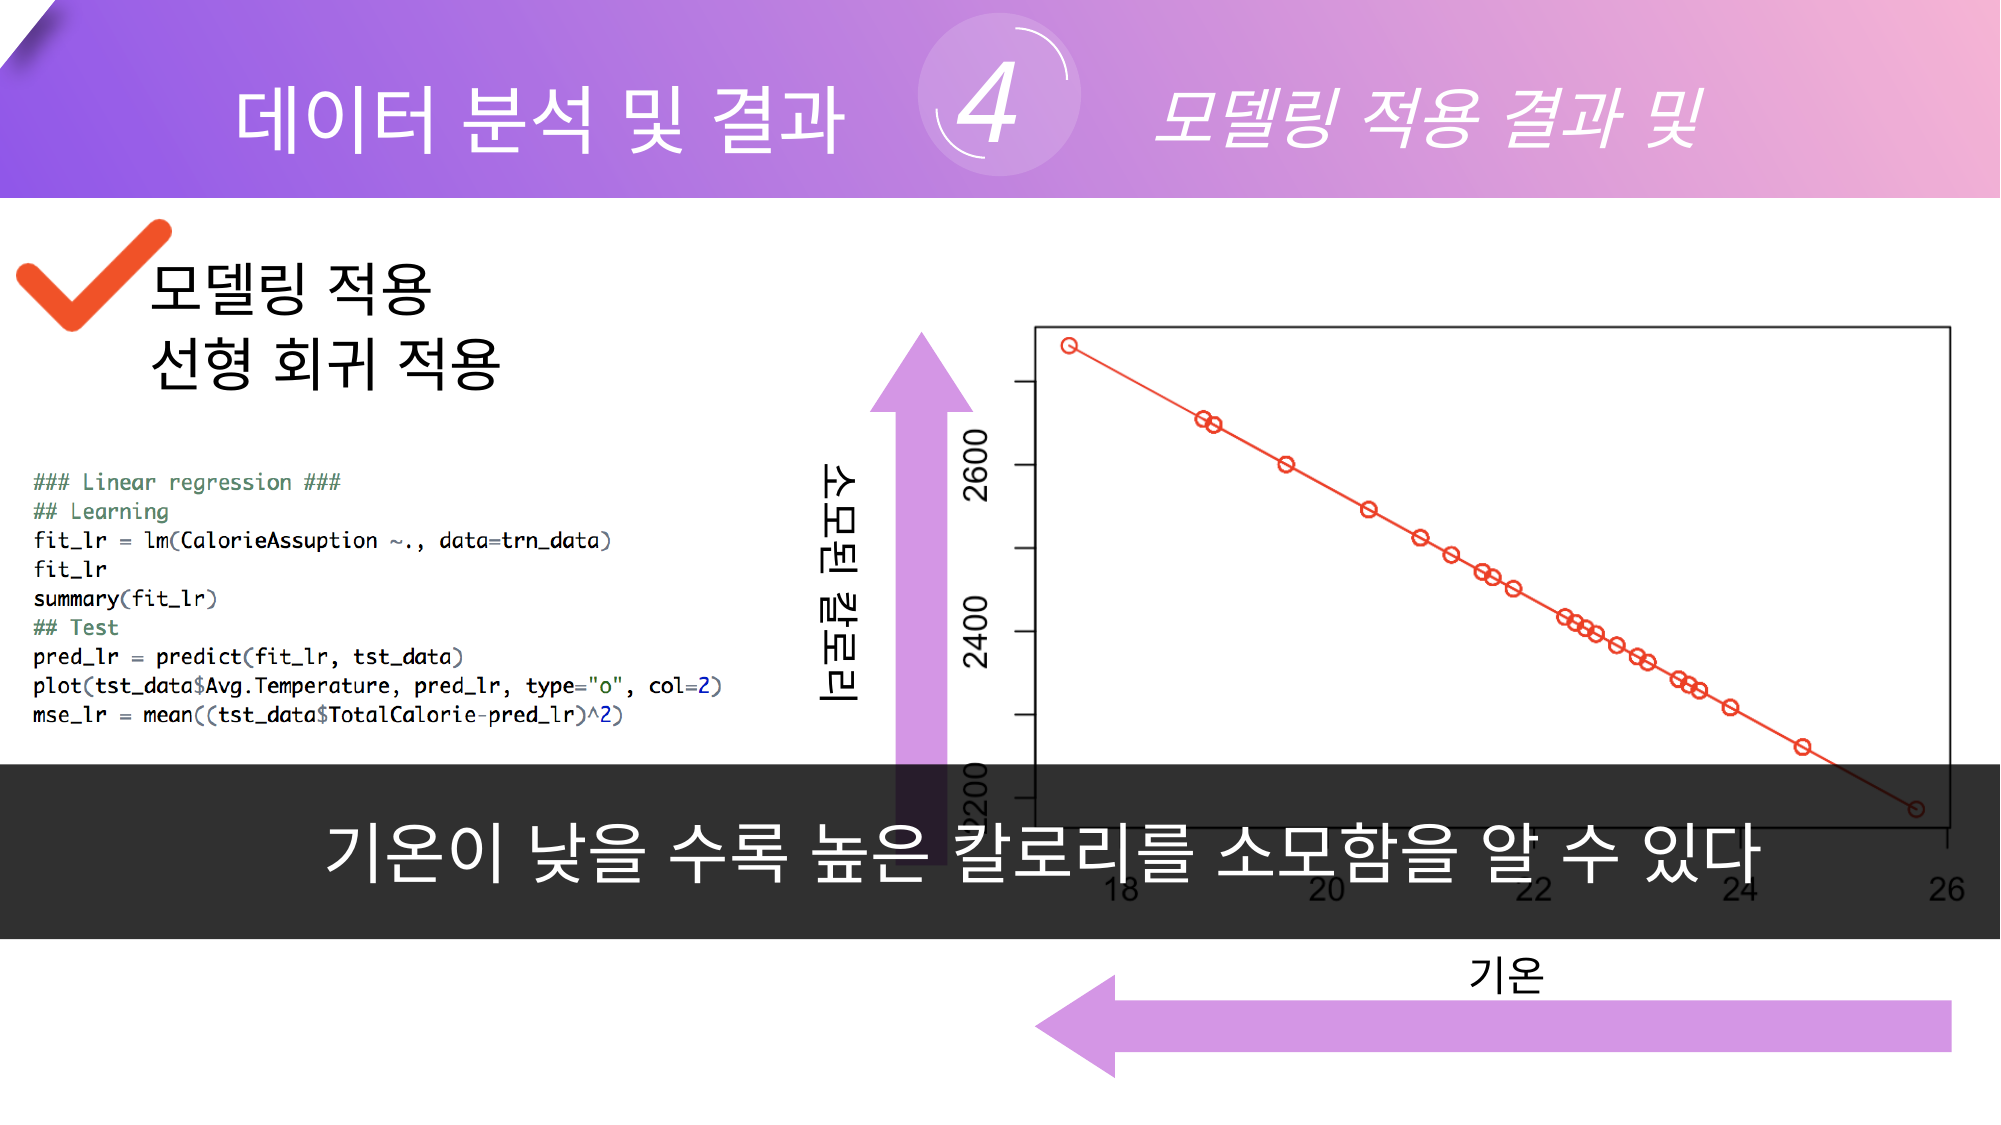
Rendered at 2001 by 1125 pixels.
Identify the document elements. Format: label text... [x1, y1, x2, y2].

text_box 모델링 적용 [172, 245, 471, 321]
text_box [0, 763, 2000, 940]
text_box [1032, 972, 1953, 1080]
text_box 선형 회귀 적용 [134, 321, 584, 406]
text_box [917, 12, 1082, 177]
text_box 소모된 칼로리 [791, 448, 873, 763]
picture [16, 198, 172, 354]
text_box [0, 0, 2000, 198]
picture [26, 461, 744, 745]
text_box 기온이 낮을 수록 높은 칼로리를 소모함을 알 수 있다 [308, 803, 935, 899]
text_box [867, 329, 935, 763]
picture [935, 303, 1977, 911]
text_box 기온 [1453, 941, 1561, 999]
